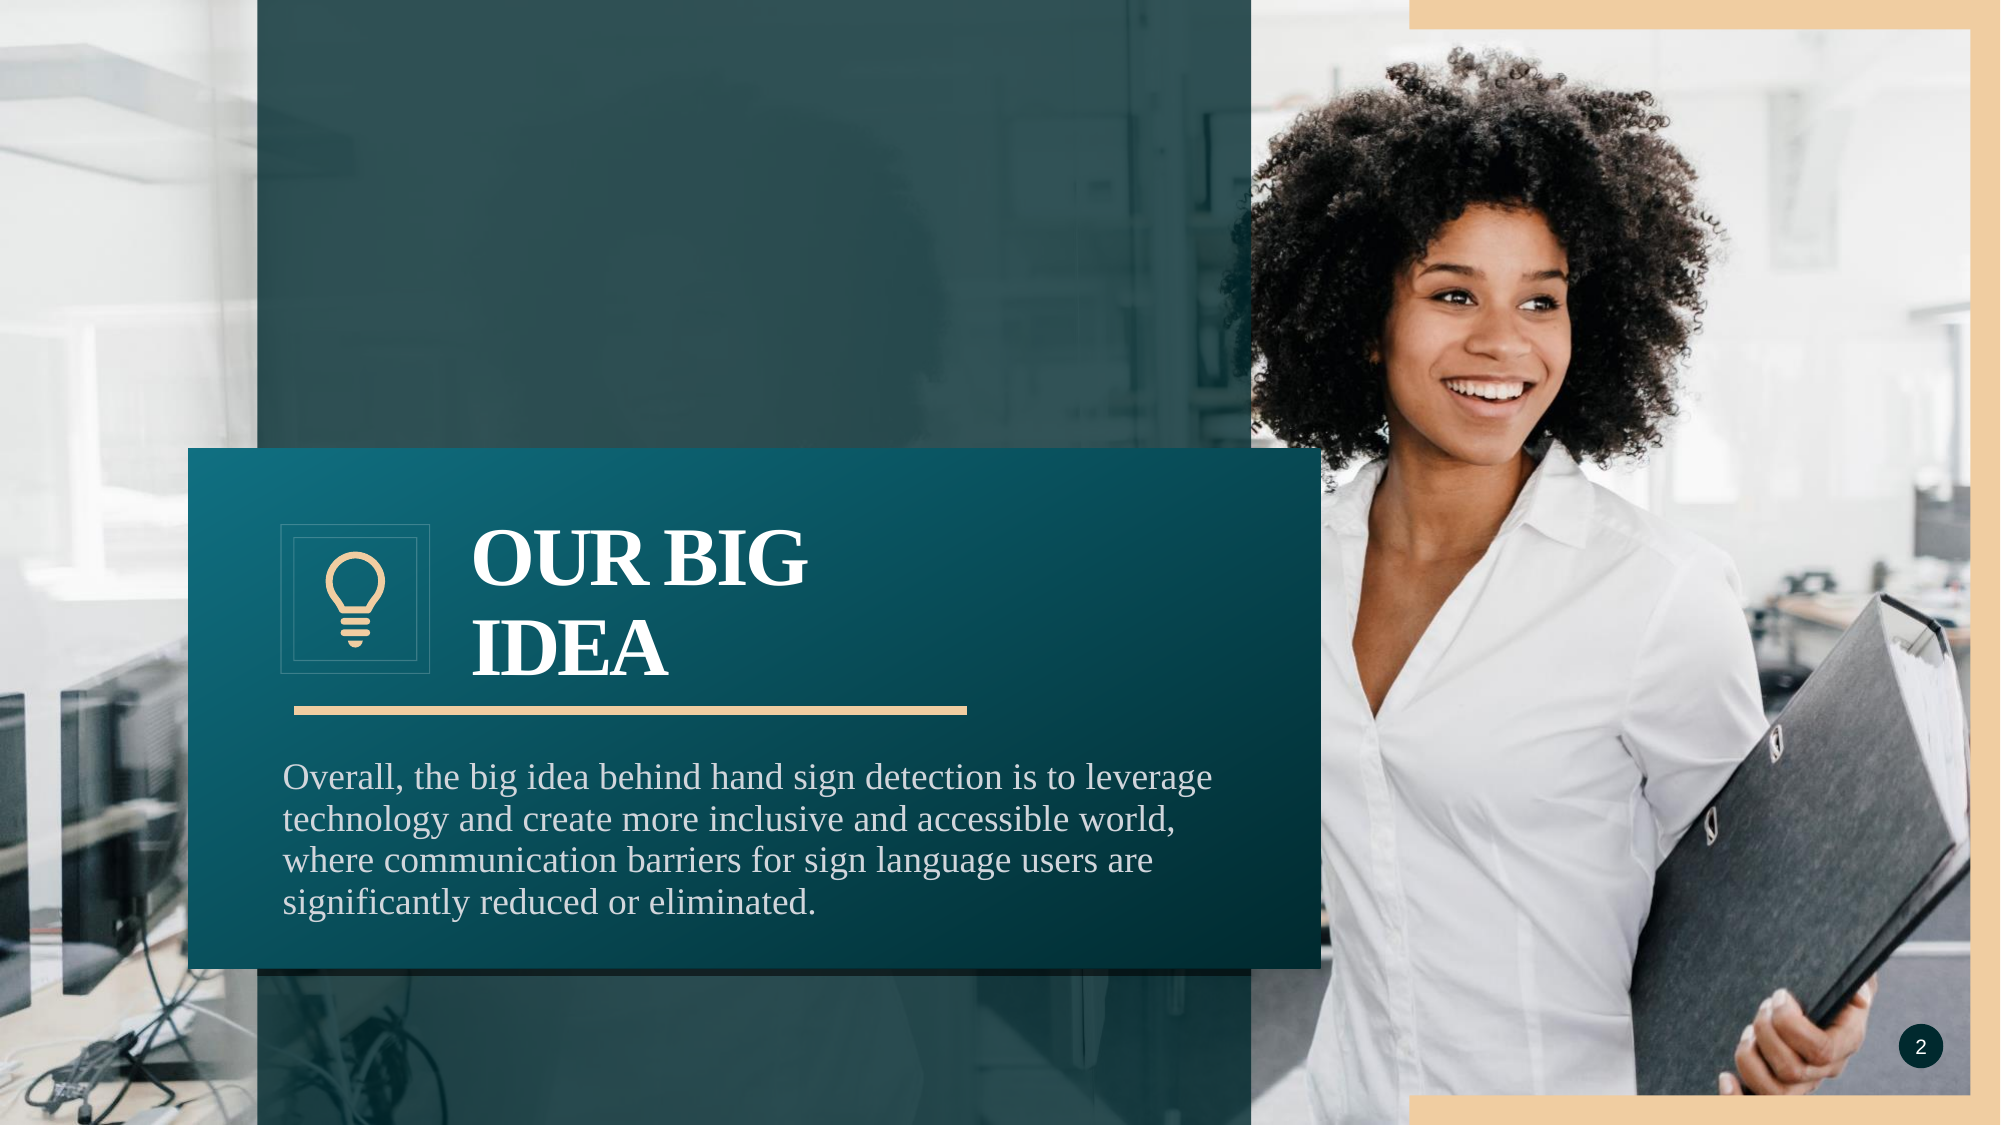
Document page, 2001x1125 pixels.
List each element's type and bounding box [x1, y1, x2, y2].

picture [0, 0, 1971, 1125]
text_box [280, 524, 430, 674]
